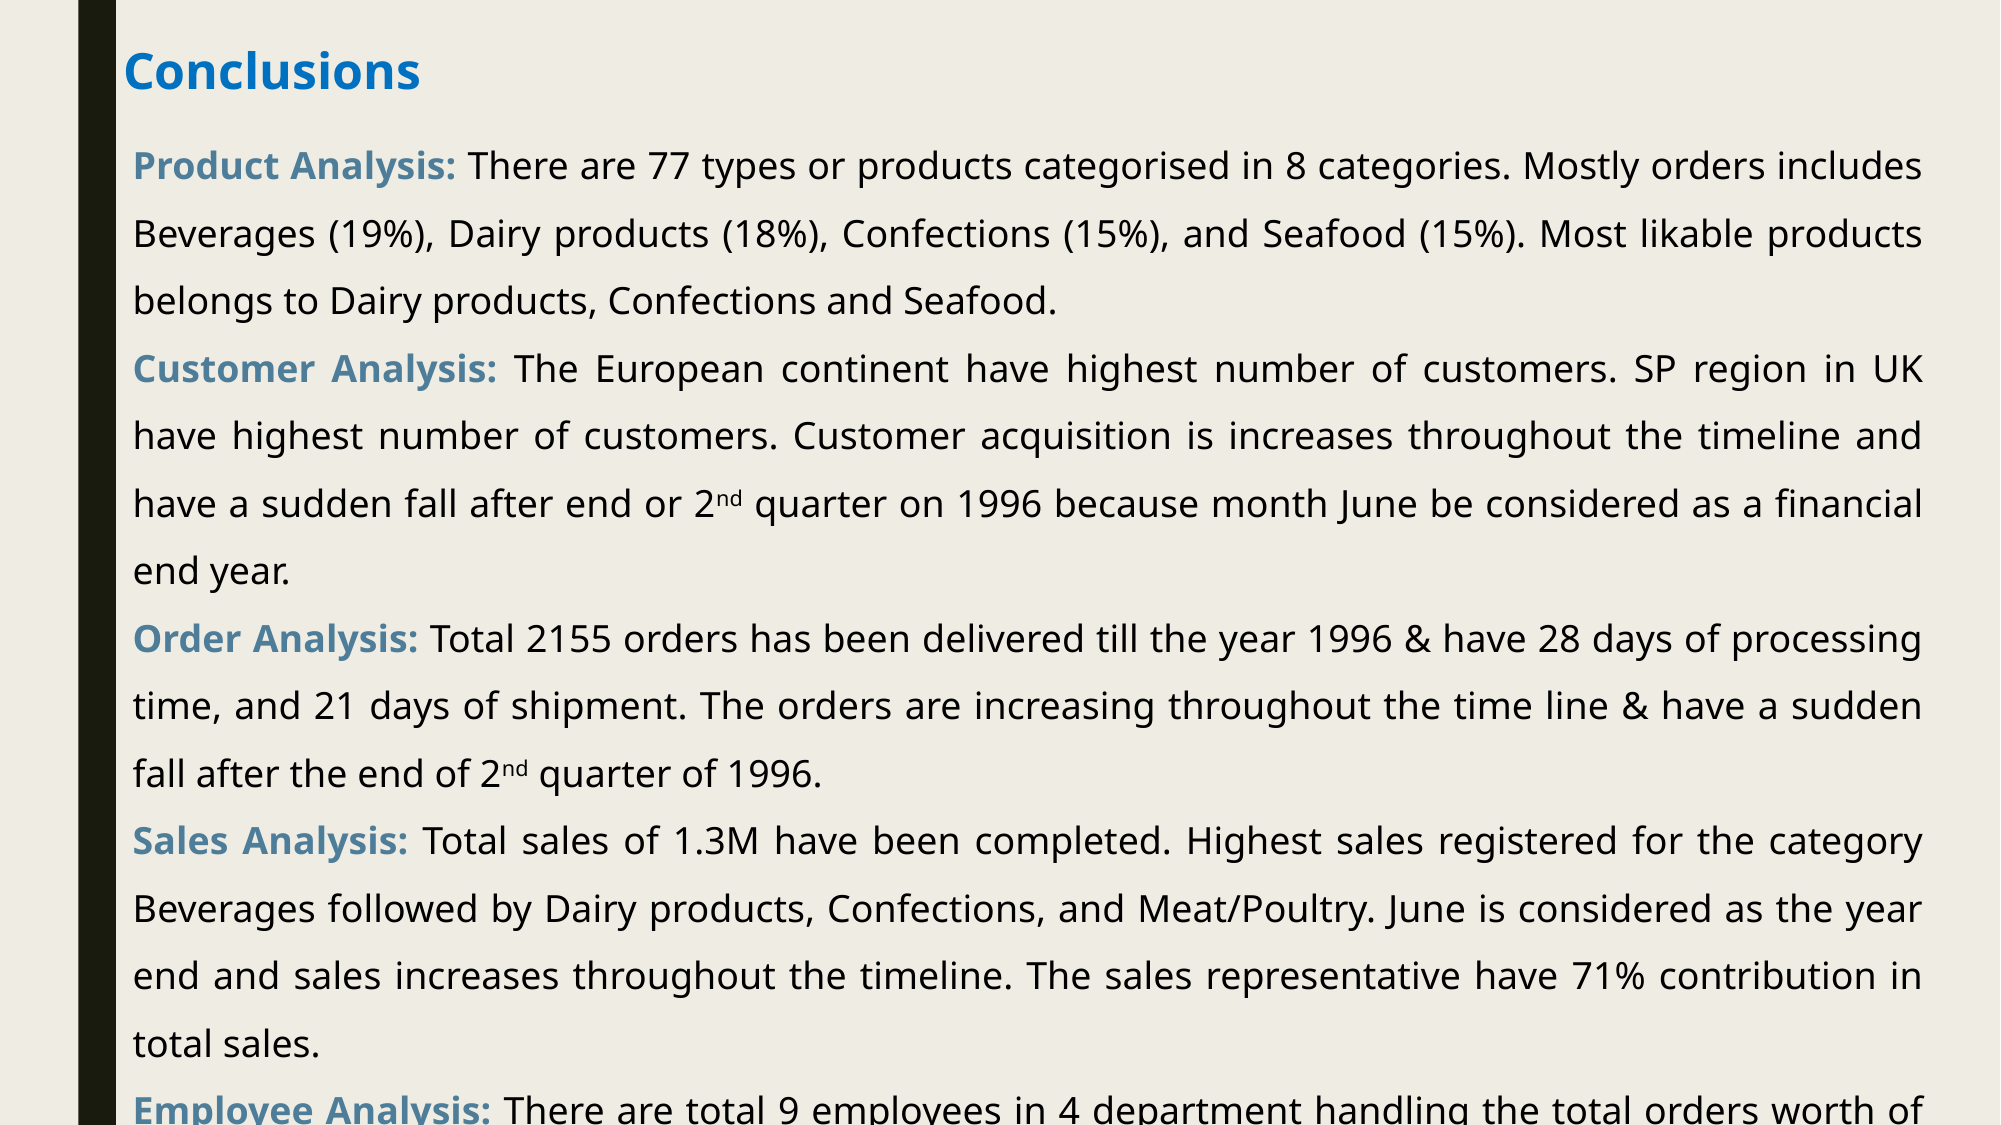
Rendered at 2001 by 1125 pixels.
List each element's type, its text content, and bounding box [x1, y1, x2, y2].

text_box Conclusions [108, 32, 1963, 108]
text_box Product Analysis: There are 77 types or products categorised in 8 categories. Mostly orders includes Beverages (19%), Dairy products (18%), Confections (15%), and Seafood (15%). Most likable products belongs to Dairy products, Confections and Seafood. Customer Analysis: The European continent have highest number of customers. SP region in UK have highest number of customers. Customer acquisition is increases throughout the timeline and have a sudden fall after end or 2nd quarter on 1996 because month June be considered as a financial end year. Order Analysis: Total 2155 orders has been delivered till the year 1996 & have 28 days of processing time, and 21 days of shipment. The orders are increasing throughout the time line & have a sudden fall after the end of 2nd quarter of 1996. Sales Analysis: Total sales of 1.3M have been completed. Highest sales registered for the category Beverages followed by Dairy products, Confections, and Meat/Poultry. June is considered as the year end and sales increases throughout the timeline. The sales representative have 71% contribution in total sales. Employee Analysis: There are total 9 employees in 4 department handling the total orders worth of 1.3M. Most of the orders are completed by the sales representatives & have a 30 years of average tenure. [117, 112, 1940, 1125]
